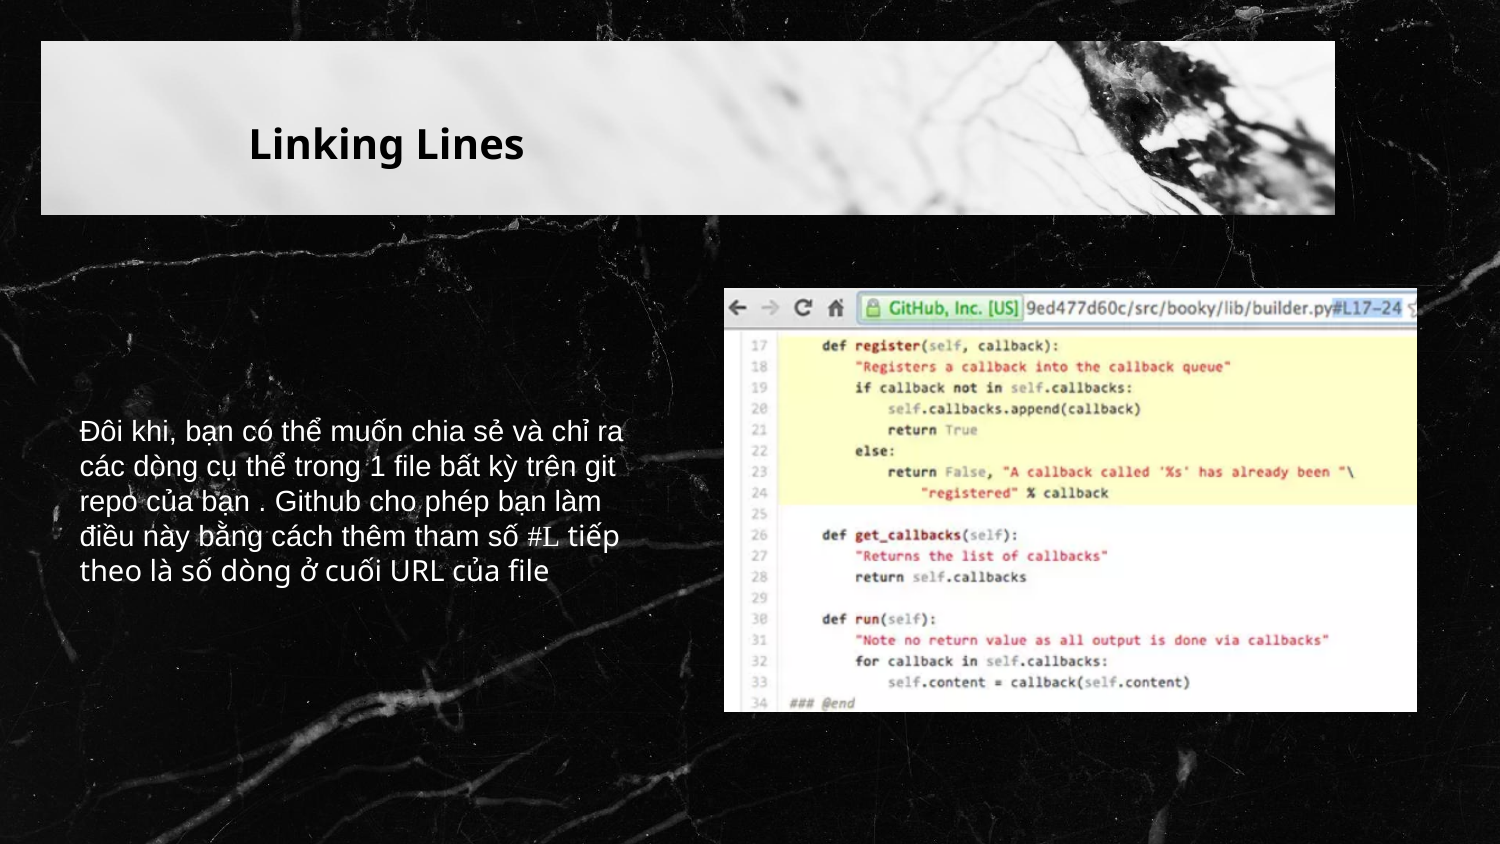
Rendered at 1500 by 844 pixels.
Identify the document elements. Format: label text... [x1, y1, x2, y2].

picture [0, 0, 1500, 844]
title Đôi khi, bạn có thể muốn chia sẻ và chỉ ra các dòng cụ thể trong 1 file bất kỳ trên git repo của bạn . Github cho phép bạn làm điều này bằng cách thêm tham số #L tiếp theo là số dòng ở cuối URL của file [64, 405, 657, 596]
